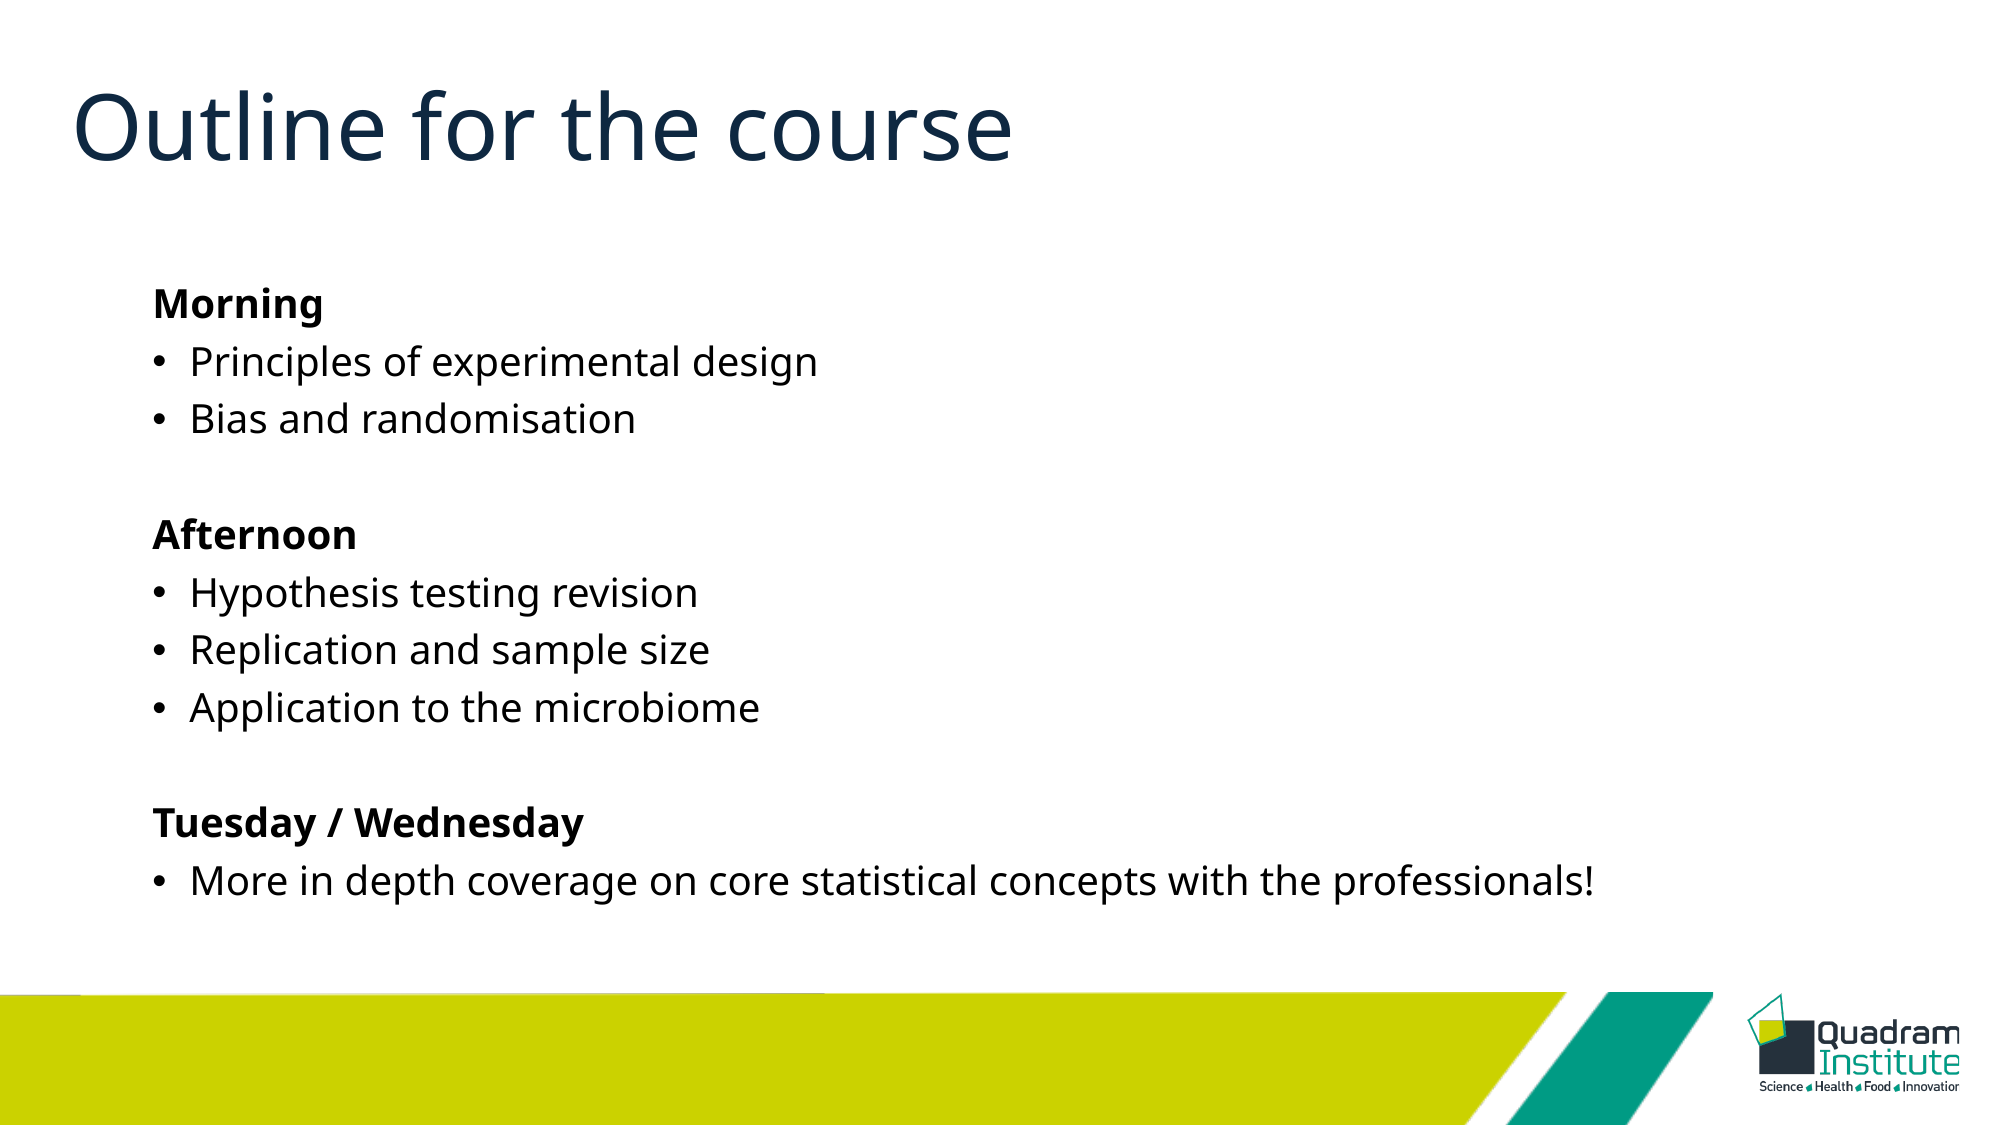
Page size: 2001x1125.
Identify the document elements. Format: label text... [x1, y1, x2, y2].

list Morning Principles of experimental design Bias and randomisation Afternoon Hypothesis testing revision Replication and sample size Application to the microbiome Tuesday / Wednesday More in depth coverage on core statistical concepts with the professionals! [137, 276, 1863, 917]
title Outline for the course [56, 22, 2000, 240]
